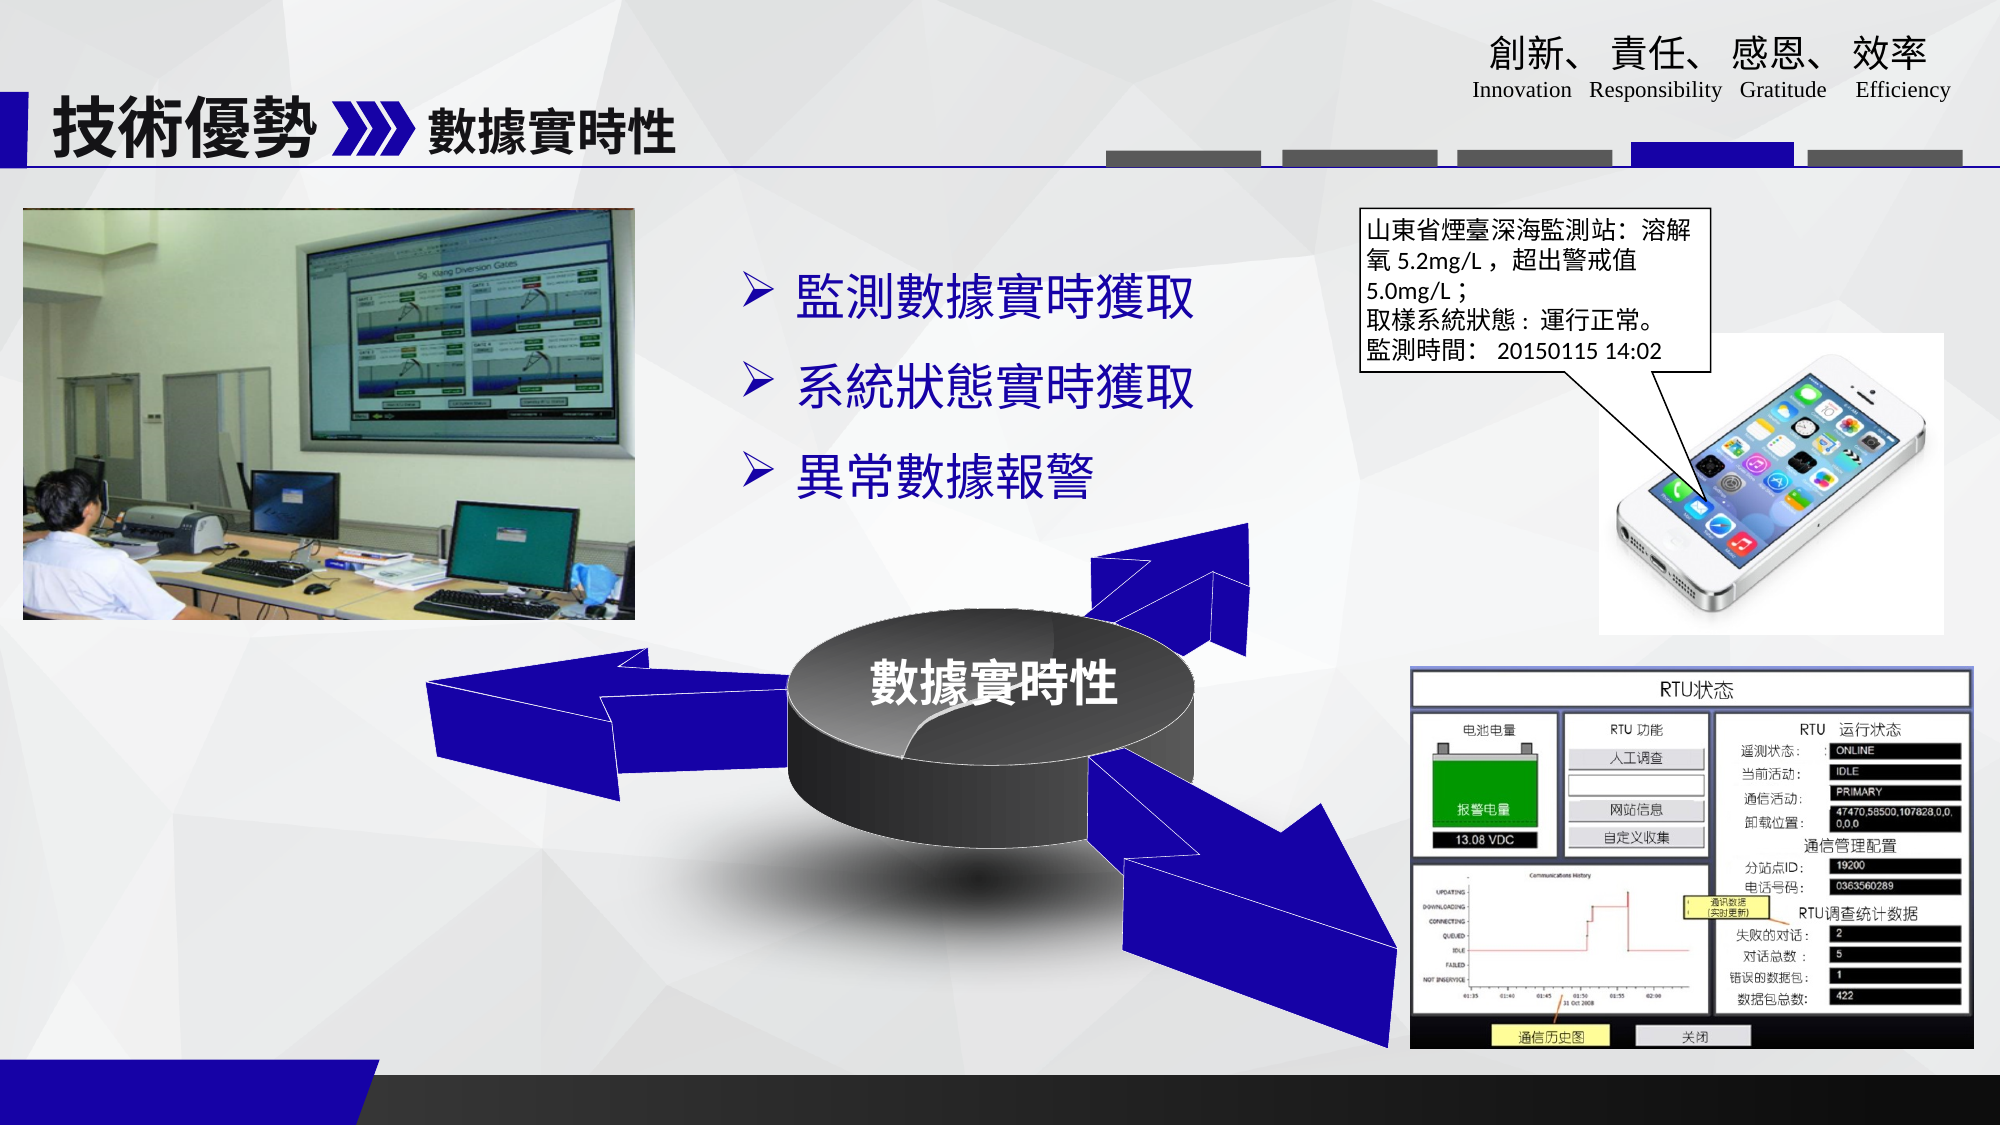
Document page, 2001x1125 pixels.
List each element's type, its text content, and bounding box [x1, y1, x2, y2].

text_box 監測數據實時獲取 系統狀態實時獲取 異常數據報警 [724, 228, 1240, 513]
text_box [785, 608, 1195, 849]
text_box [425, 646, 785, 803]
picture [0, 168, 2000, 1075]
text_box 技術優勢 [36, 77, 333, 173]
picture [0, 0, 2000, 166]
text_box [333, 102, 415, 155]
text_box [1360, 208, 1944, 635]
text_box [1631, 142, 1794, 168]
text_box [1281, 149, 1438, 168]
picture [333, 155, 413, 166]
text_box 數據實時性 [413, 93, 693, 168]
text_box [1087, 747, 1399, 1049]
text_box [1082, 522, 1251, 658]
